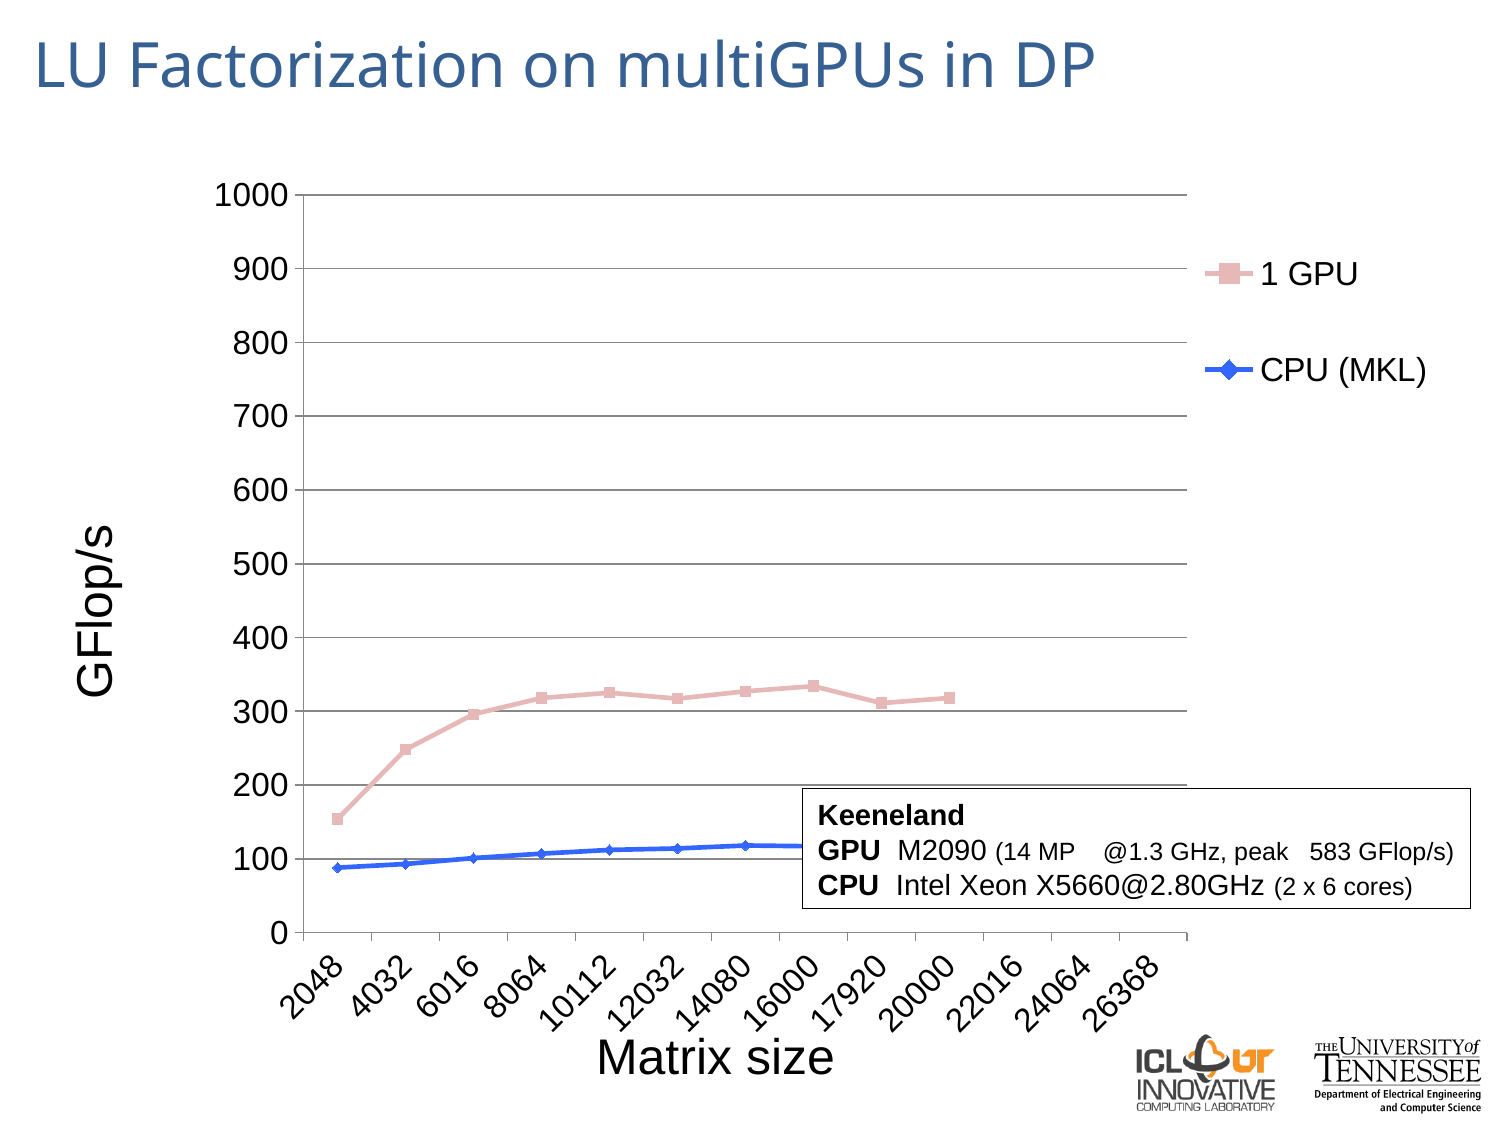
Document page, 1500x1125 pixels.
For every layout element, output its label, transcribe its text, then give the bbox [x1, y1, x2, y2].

chart [188, 158, 1470, 1058]
picture [1313, 1037, 1482, 1114]
title LU Factorization on multiGPUs in DP [18, 29, 1369, 111]
text_box GFlop/s [39, 524, 182, 600]
text_box Matrix size [581, 1065, 851, 1092]
picture [1136, 1058, 1275, 1111]
